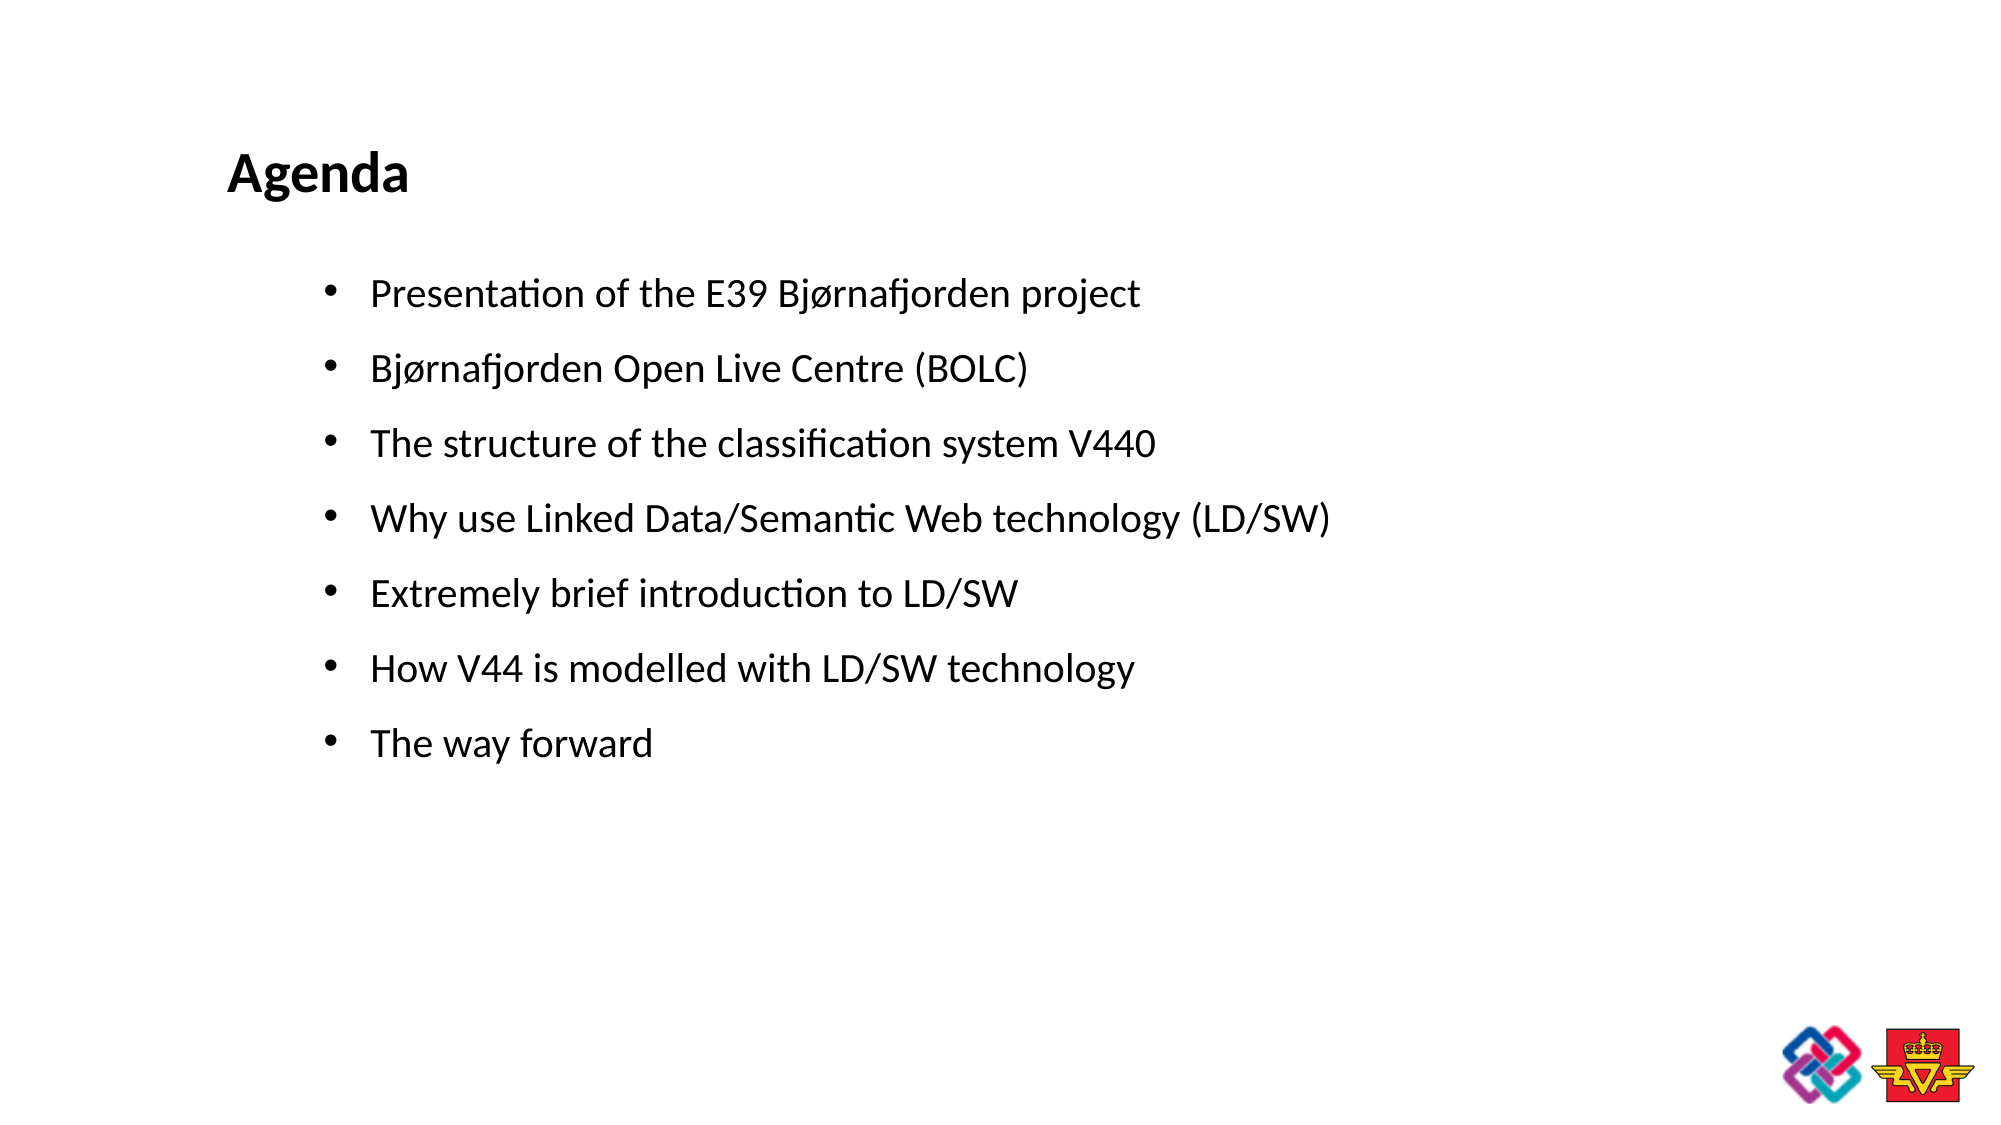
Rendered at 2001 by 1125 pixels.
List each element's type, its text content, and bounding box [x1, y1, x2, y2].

picture [1870, 1027, 1976, 1103]
text_box Presentation of the E39 Bjørnafjorden project Bjørnafjorden Open Live Centre (BOLC) The structure of the classification system V440 Why use Linked Data/Semantic Web technology (LD/SW) Extremely brief introduction to LD/SW How V44 is modelled with LD/SW technology The way forward [308, 212, 1347, 933]
text_box Agenda [213, 127, 426, 212]
picture [1778, 1022, 1863, 1106]
